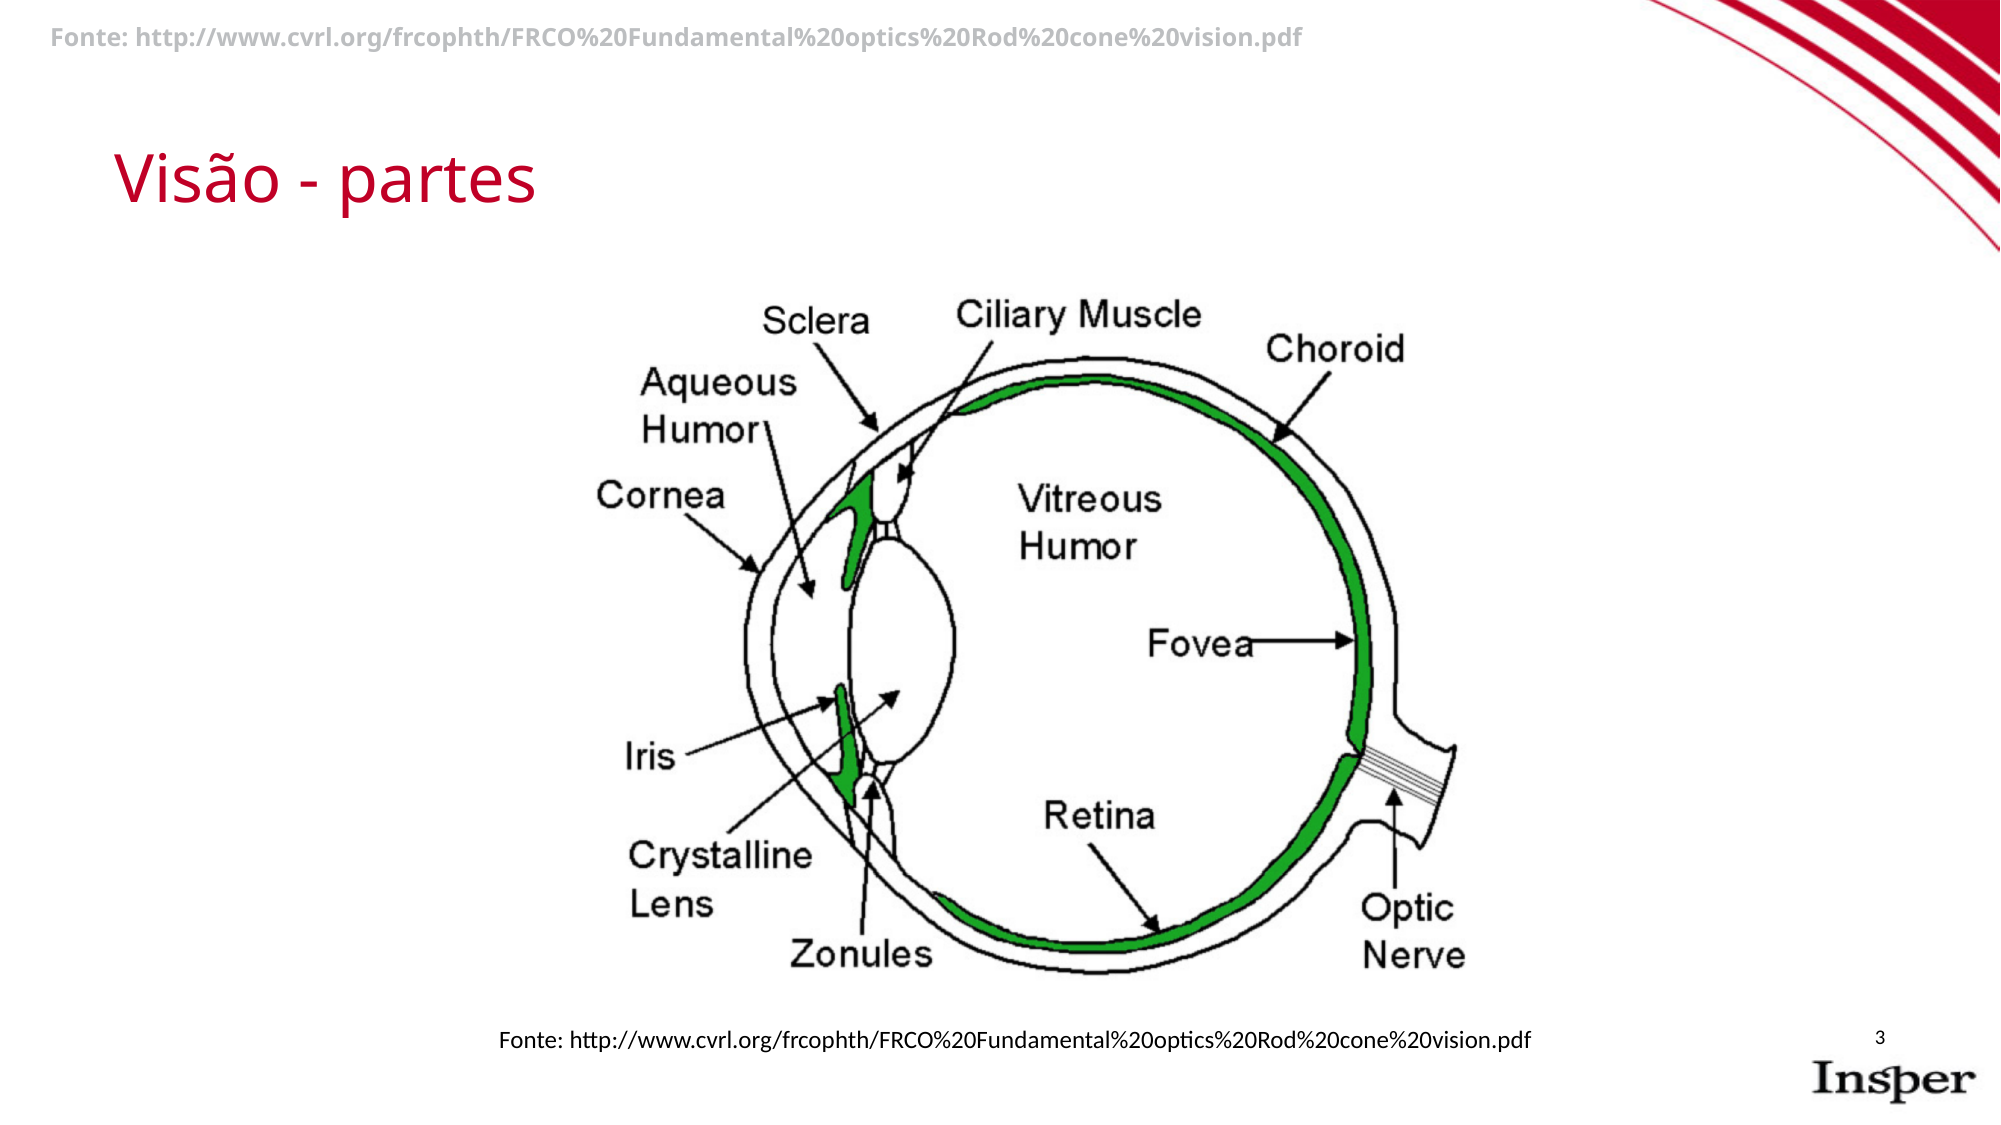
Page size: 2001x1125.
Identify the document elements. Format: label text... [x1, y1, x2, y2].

title Visão - partes [99, 128, 1900, 230]
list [563, 243, 1481, 1019]
slide_number 3 [1433, 1016, 1900, 1076]
text_box Fonte: http://www.cvrl.org/frcophth/FRCO%20Fundamental%20optics%20Rod%20cone%20vision.pdf [484, 1016, 1560, 1061]
picture [0, 0, 2000, 1125]
text_box Fonte: http://www.cvrl.org/frcophth/FRCO%20Fundamental%20optics%20Rod%20cone%20vision.pdf [35, 14, 1617, 72]
